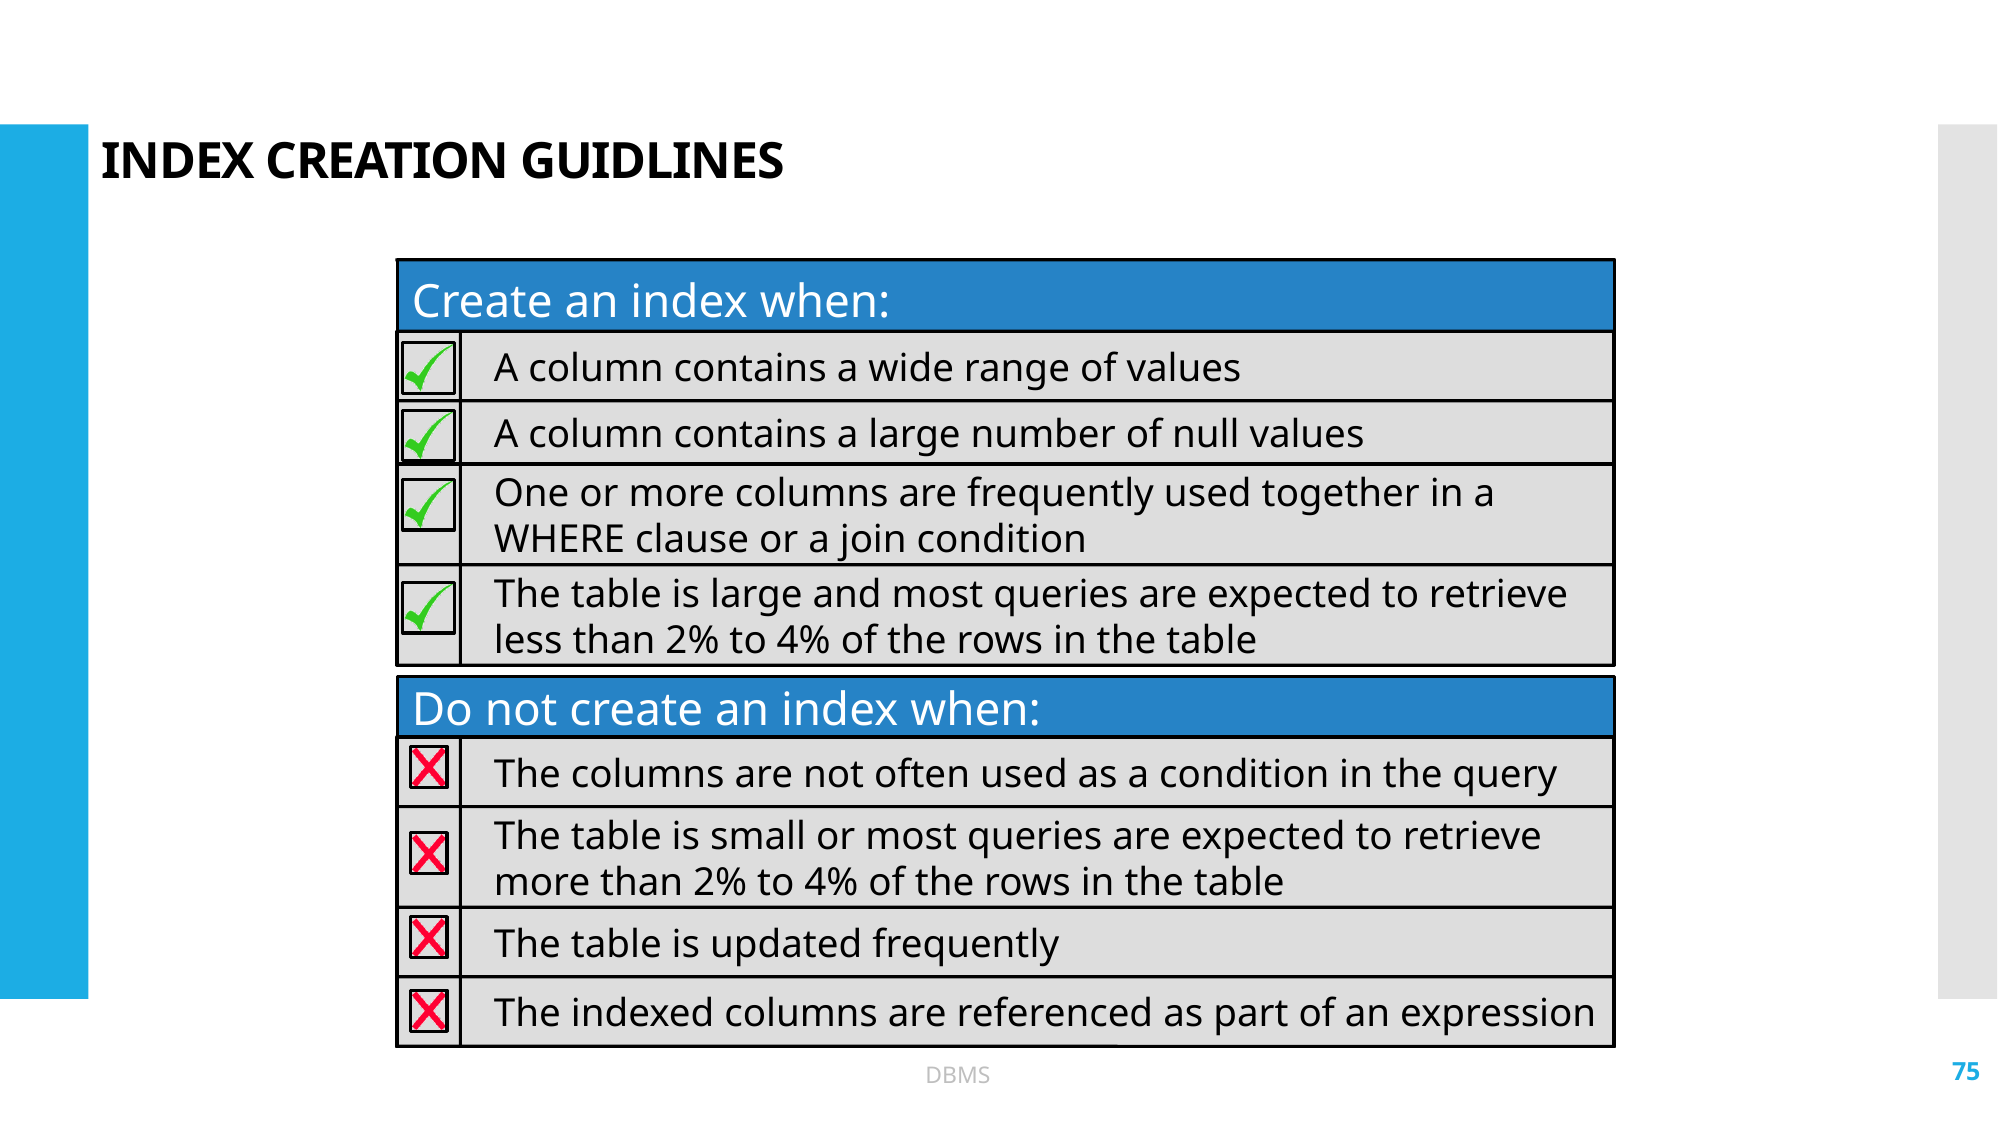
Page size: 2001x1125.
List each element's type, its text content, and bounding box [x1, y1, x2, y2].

slide_number 75 [1744, 1042, 1996, 1103]
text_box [396, 259, 1615, 666]
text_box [396, 676, 1615, 1047]
title INDEX CREATION GUIDLINES [86, 128, 1653, 189]
footer DBMS [473, 1048, 1443, 1107]
